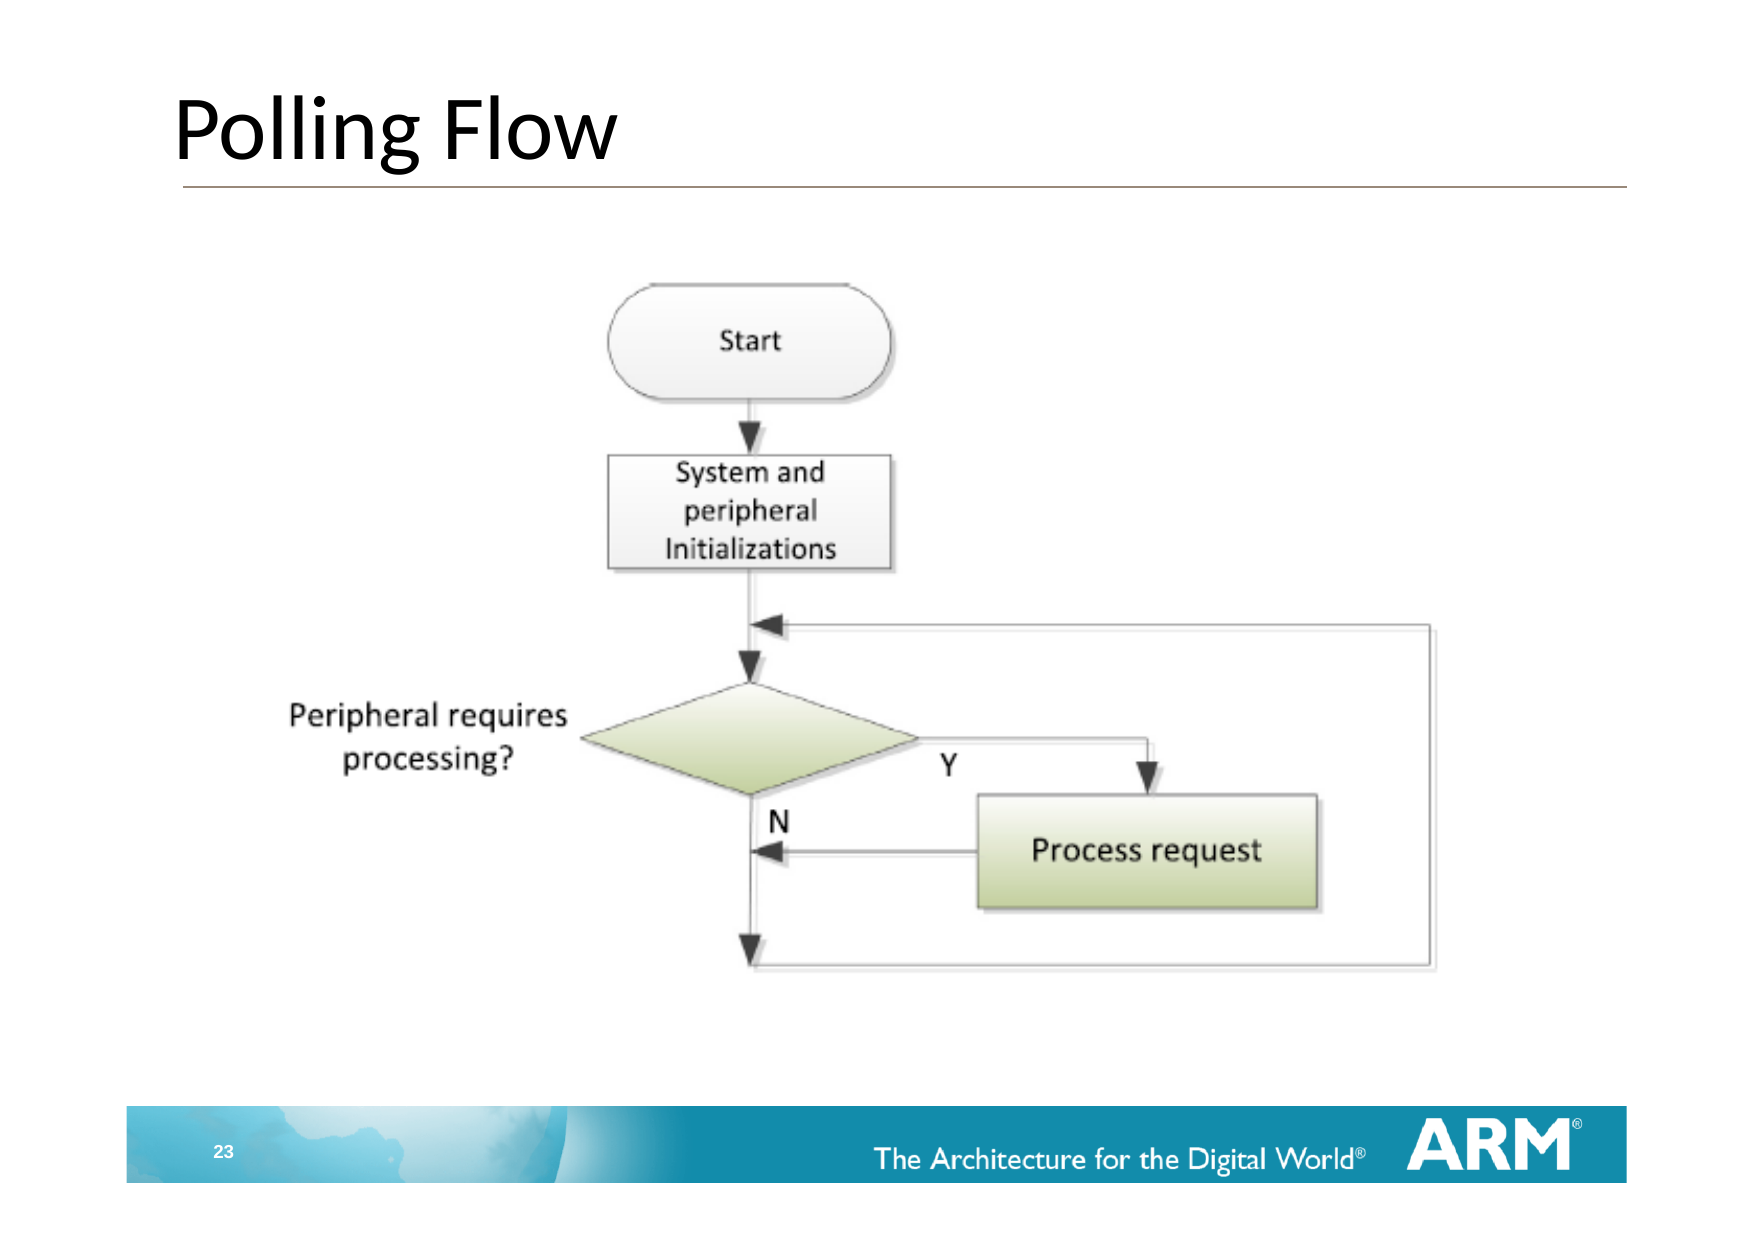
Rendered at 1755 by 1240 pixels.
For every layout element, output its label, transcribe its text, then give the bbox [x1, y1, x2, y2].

picture [243, 251, 1511, 988]
title Polling Flow [173, 80, 1581, 172]
slide_number 23 [198, 1139, 287, 1187]
picture [126, 1106, 1627, 1183]
